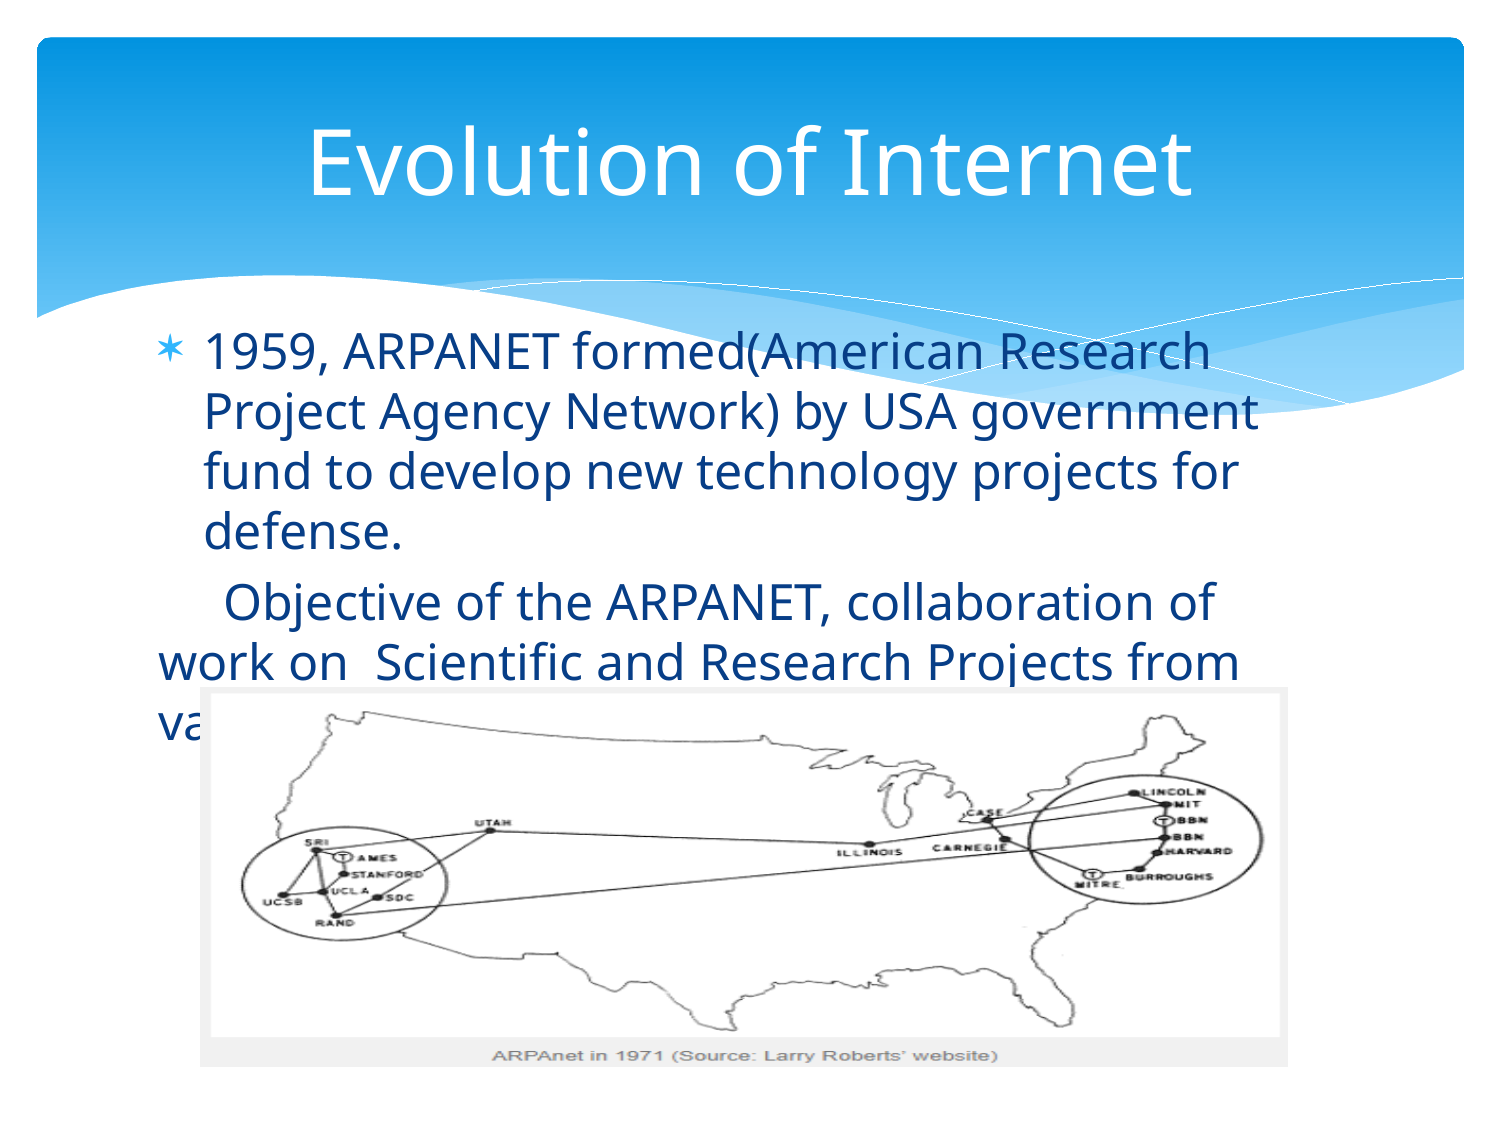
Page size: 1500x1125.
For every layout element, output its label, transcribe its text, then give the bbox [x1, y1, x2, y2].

title Evolution of Internet [75, 55, 1425, 261]
picture [199, 687, 1288, 1067]
list 1959, ARPANET formed(American Research Project Agency Network) by USA government fund to develop new technology projects for defense. Objective of the ARPANET, collaboration of work on Scientific and Research Projects from various locations. [143, 312, 1359, 1005]
